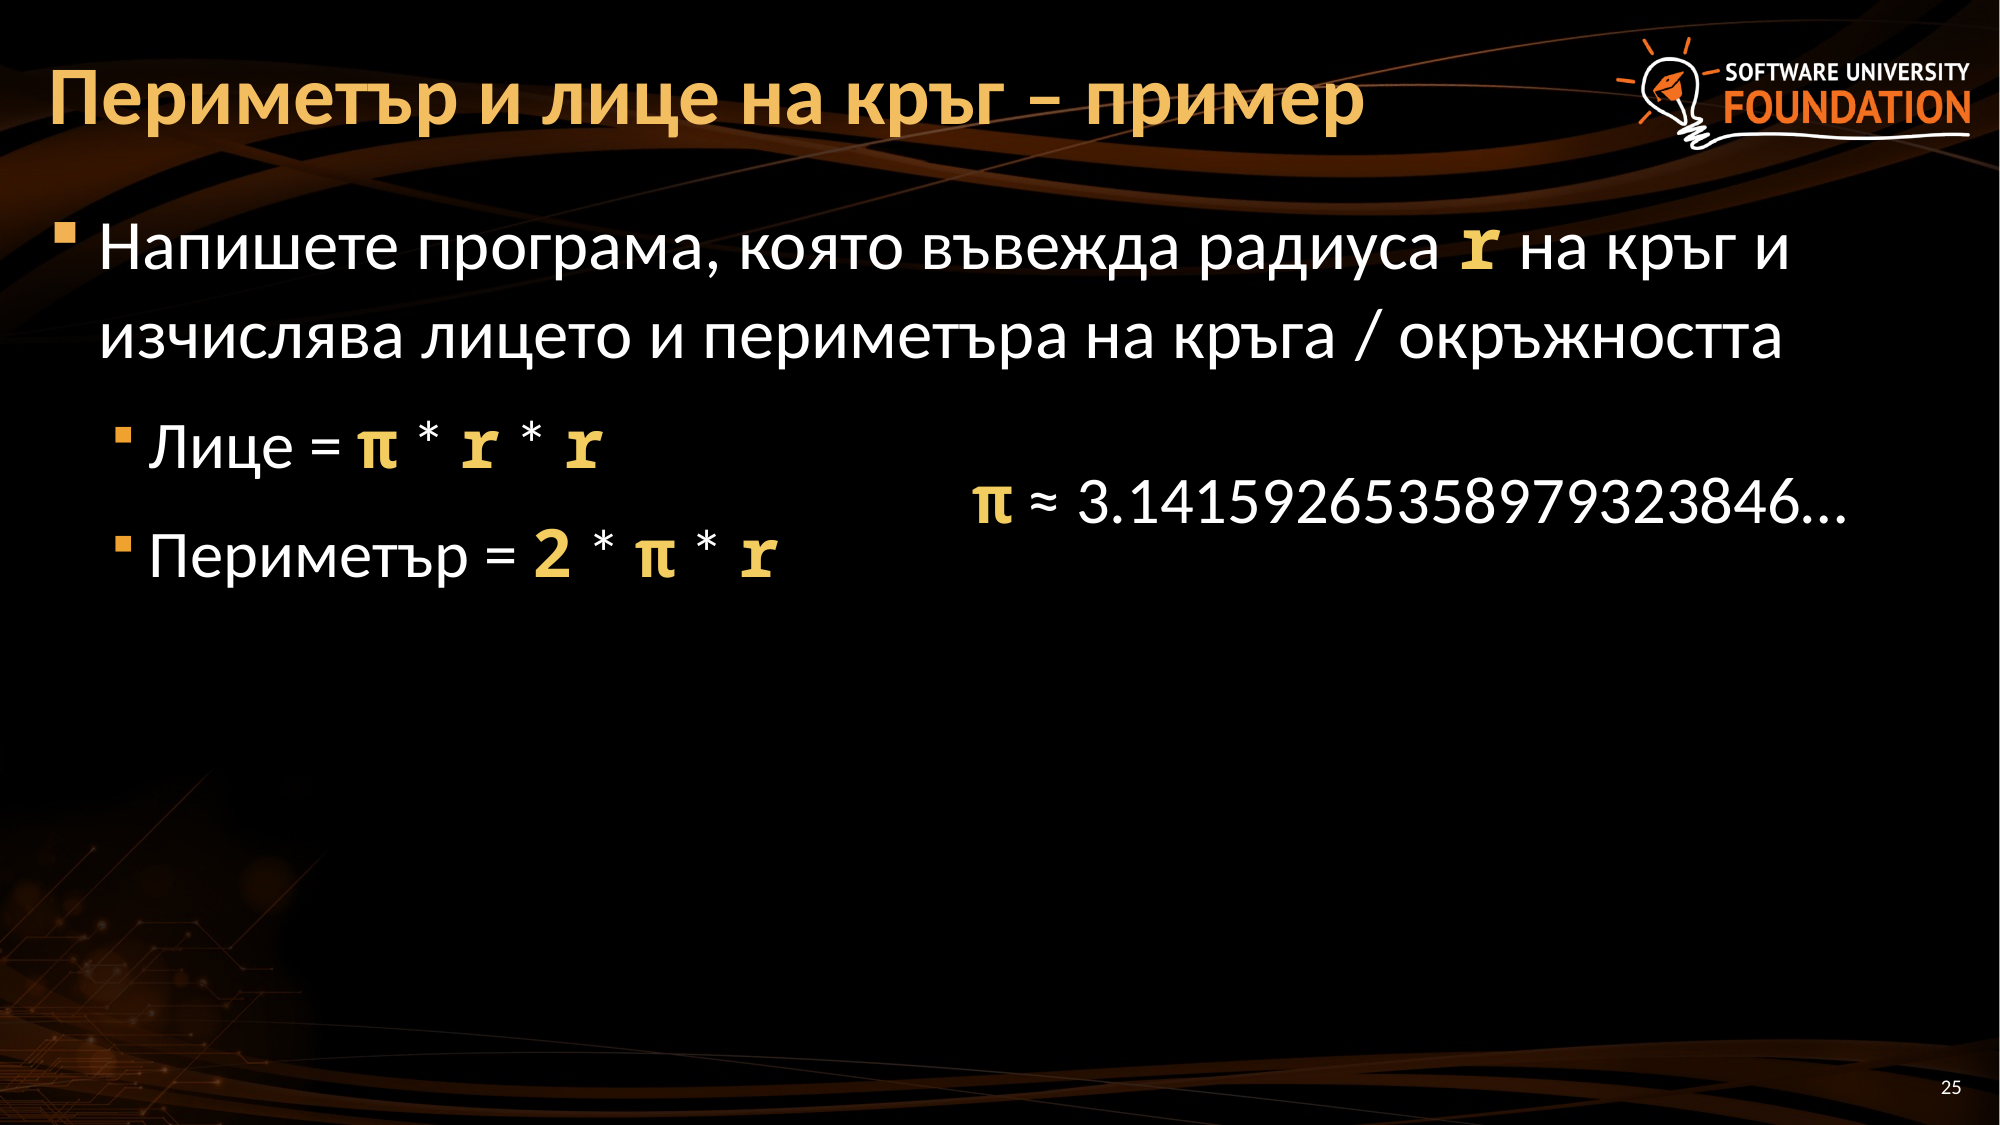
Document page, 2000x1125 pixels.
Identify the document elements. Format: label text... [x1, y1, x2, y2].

title Периметър и лице на кръг – пример [30, 6, 1602, 189]
text_box π ≈ 3.14159265358979323846… [862, 449, 1863, 545]
list Напишете програма, която въвежда радиуса r на кръг и изчислява лицето и периметъра на кръга / окръжността Лице = π * r * r Периметър = 2 * π * r [31, 188, 1968, 1103]
picture [0, 0, 2000, 1125]
